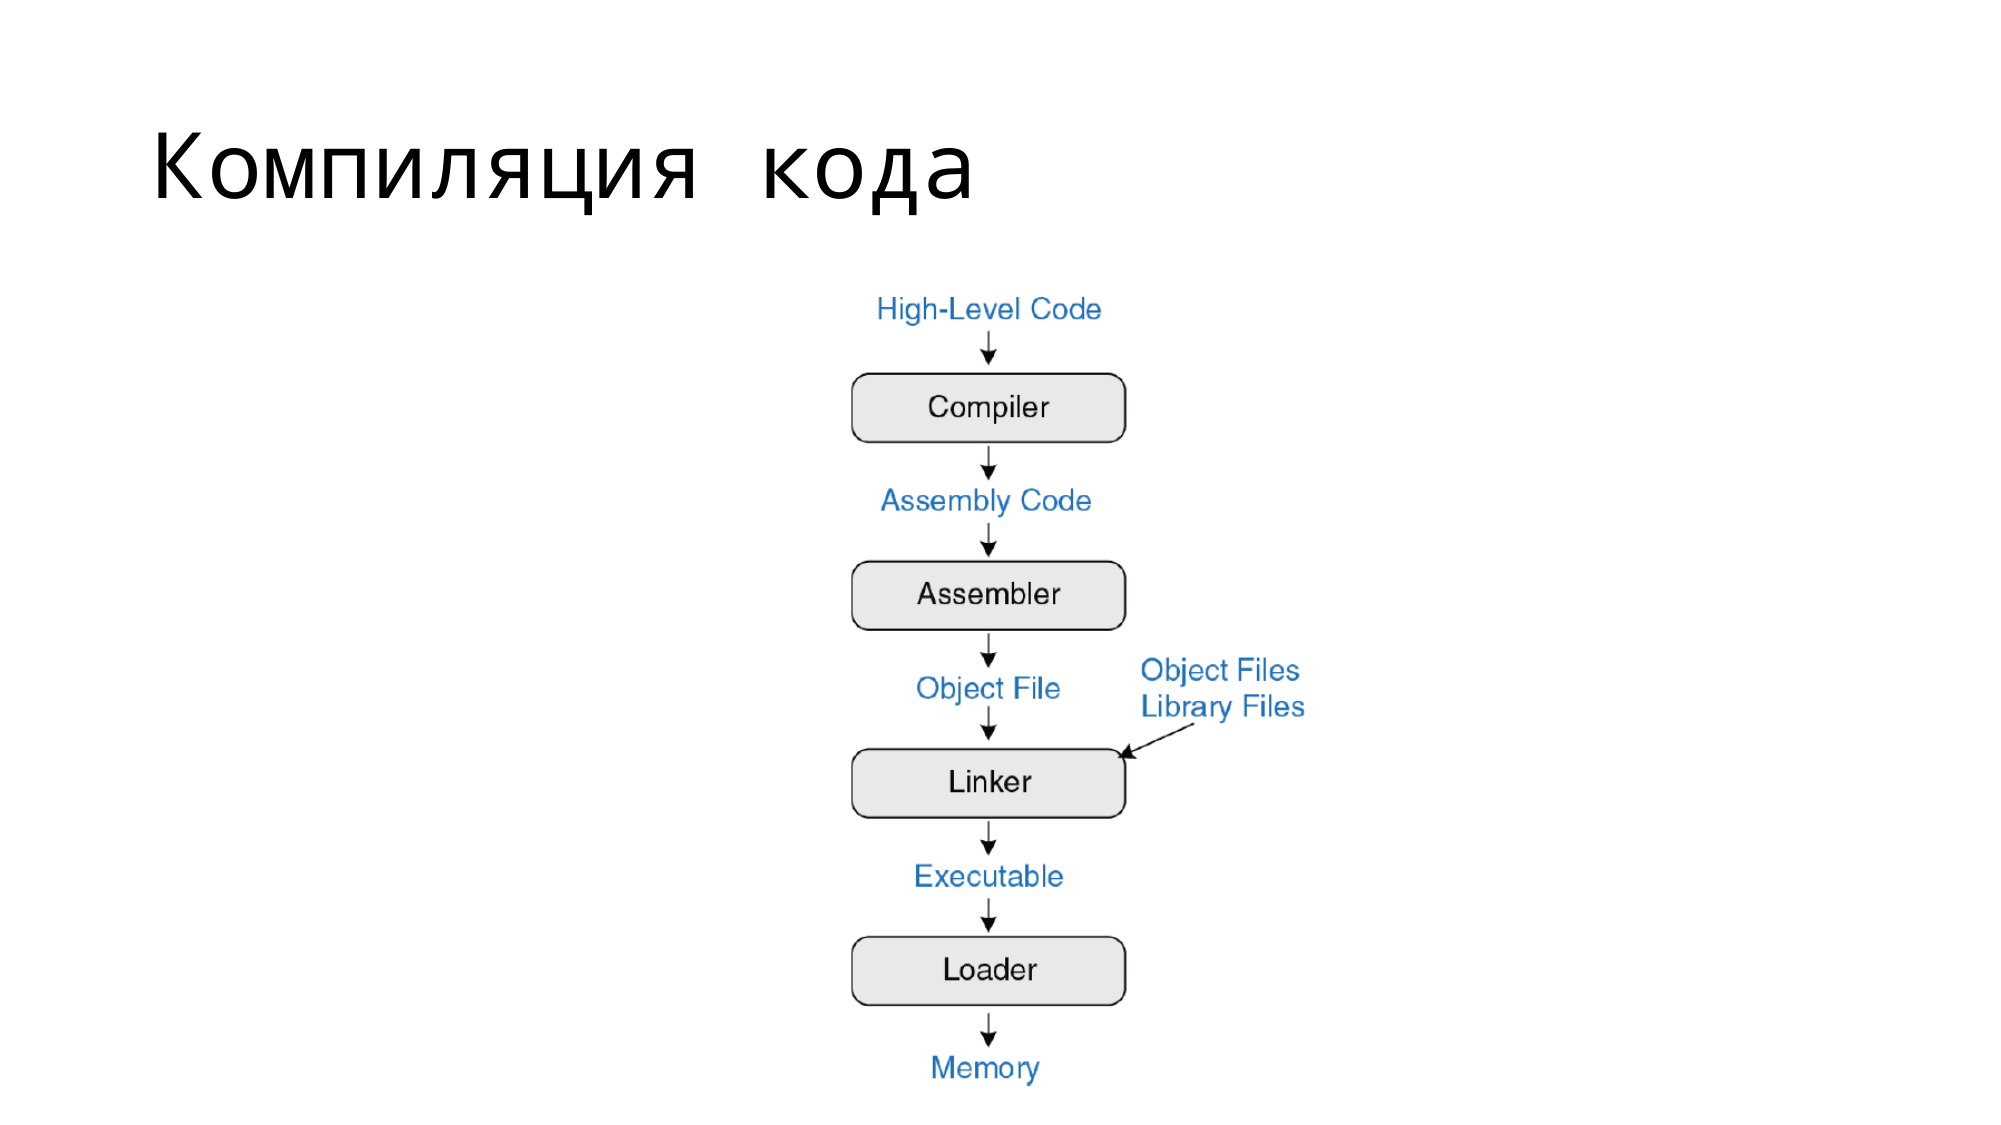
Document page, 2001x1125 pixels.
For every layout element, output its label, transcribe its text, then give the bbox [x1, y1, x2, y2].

picture [827, 277, 1326, 1095]
title Компиляция кода [137, 59, 1863, 278]
